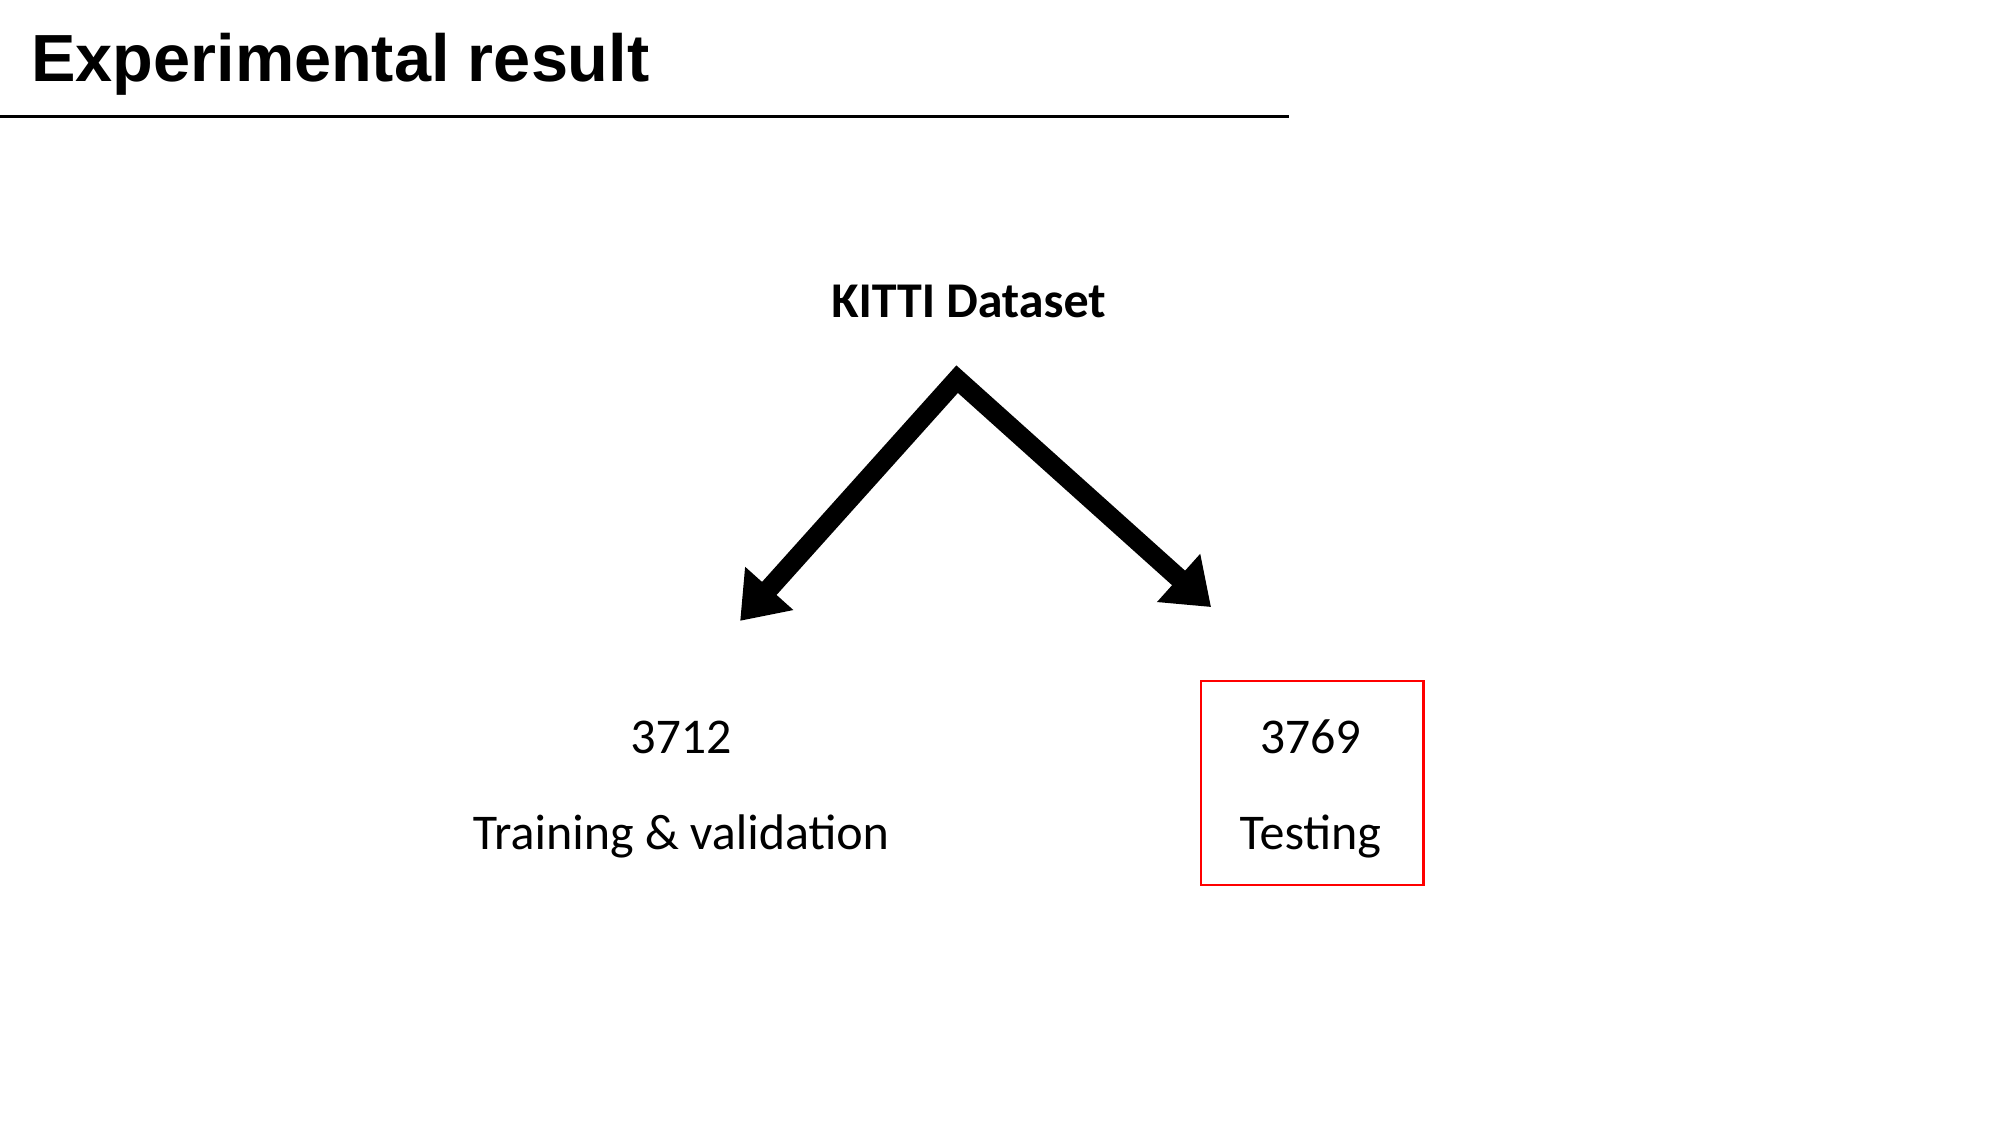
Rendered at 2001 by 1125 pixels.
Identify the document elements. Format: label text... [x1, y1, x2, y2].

text_box [1200, 680, 1425, 886]
text_box KITTI Dataset [816, 260, 1132, 336]
text_box Training & validation [458, 792, 904, 867]
text_box [740, 365, 1211, 621]
text_box 3712 [615, 696, 747, 771]
text_box Experimental result [16, 7, 665, 103]
